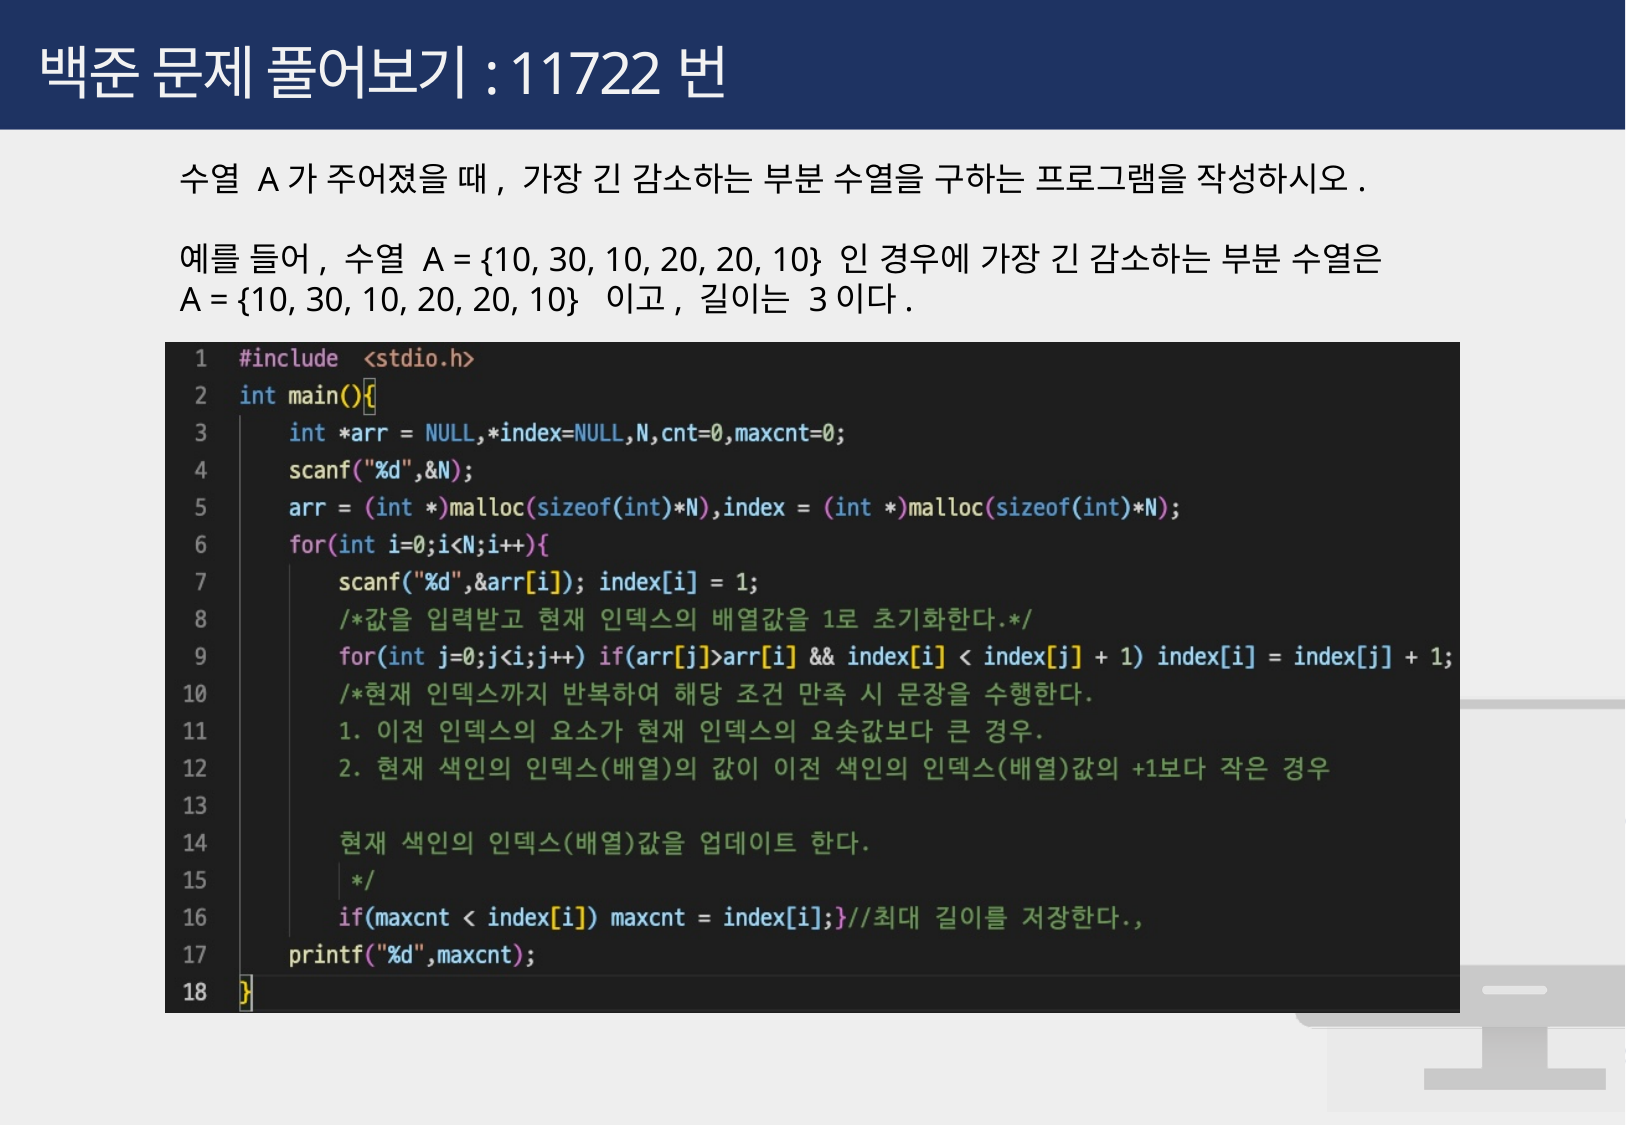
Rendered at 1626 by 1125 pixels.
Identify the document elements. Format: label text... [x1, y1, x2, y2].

text_box 백준 문제 풀어보기: 11722번 [23, 28, 745, 114]
picture [0, 0, 1626, 1125]
text_box 수열 A가 주어졌을 때, 가장 긴 감소하는 부분 수열을 구하는 프로그램을 작성하시오. 예를 들어, 수열 A = {10, 30, 10, 20, 20, 10} 인 경우에 가장 긴 감소하는 부분 수열은 A = {10, 30, 10, 20, 20, 10} 이고, 길이는 3이다. [165, 151, 1460, 342]
